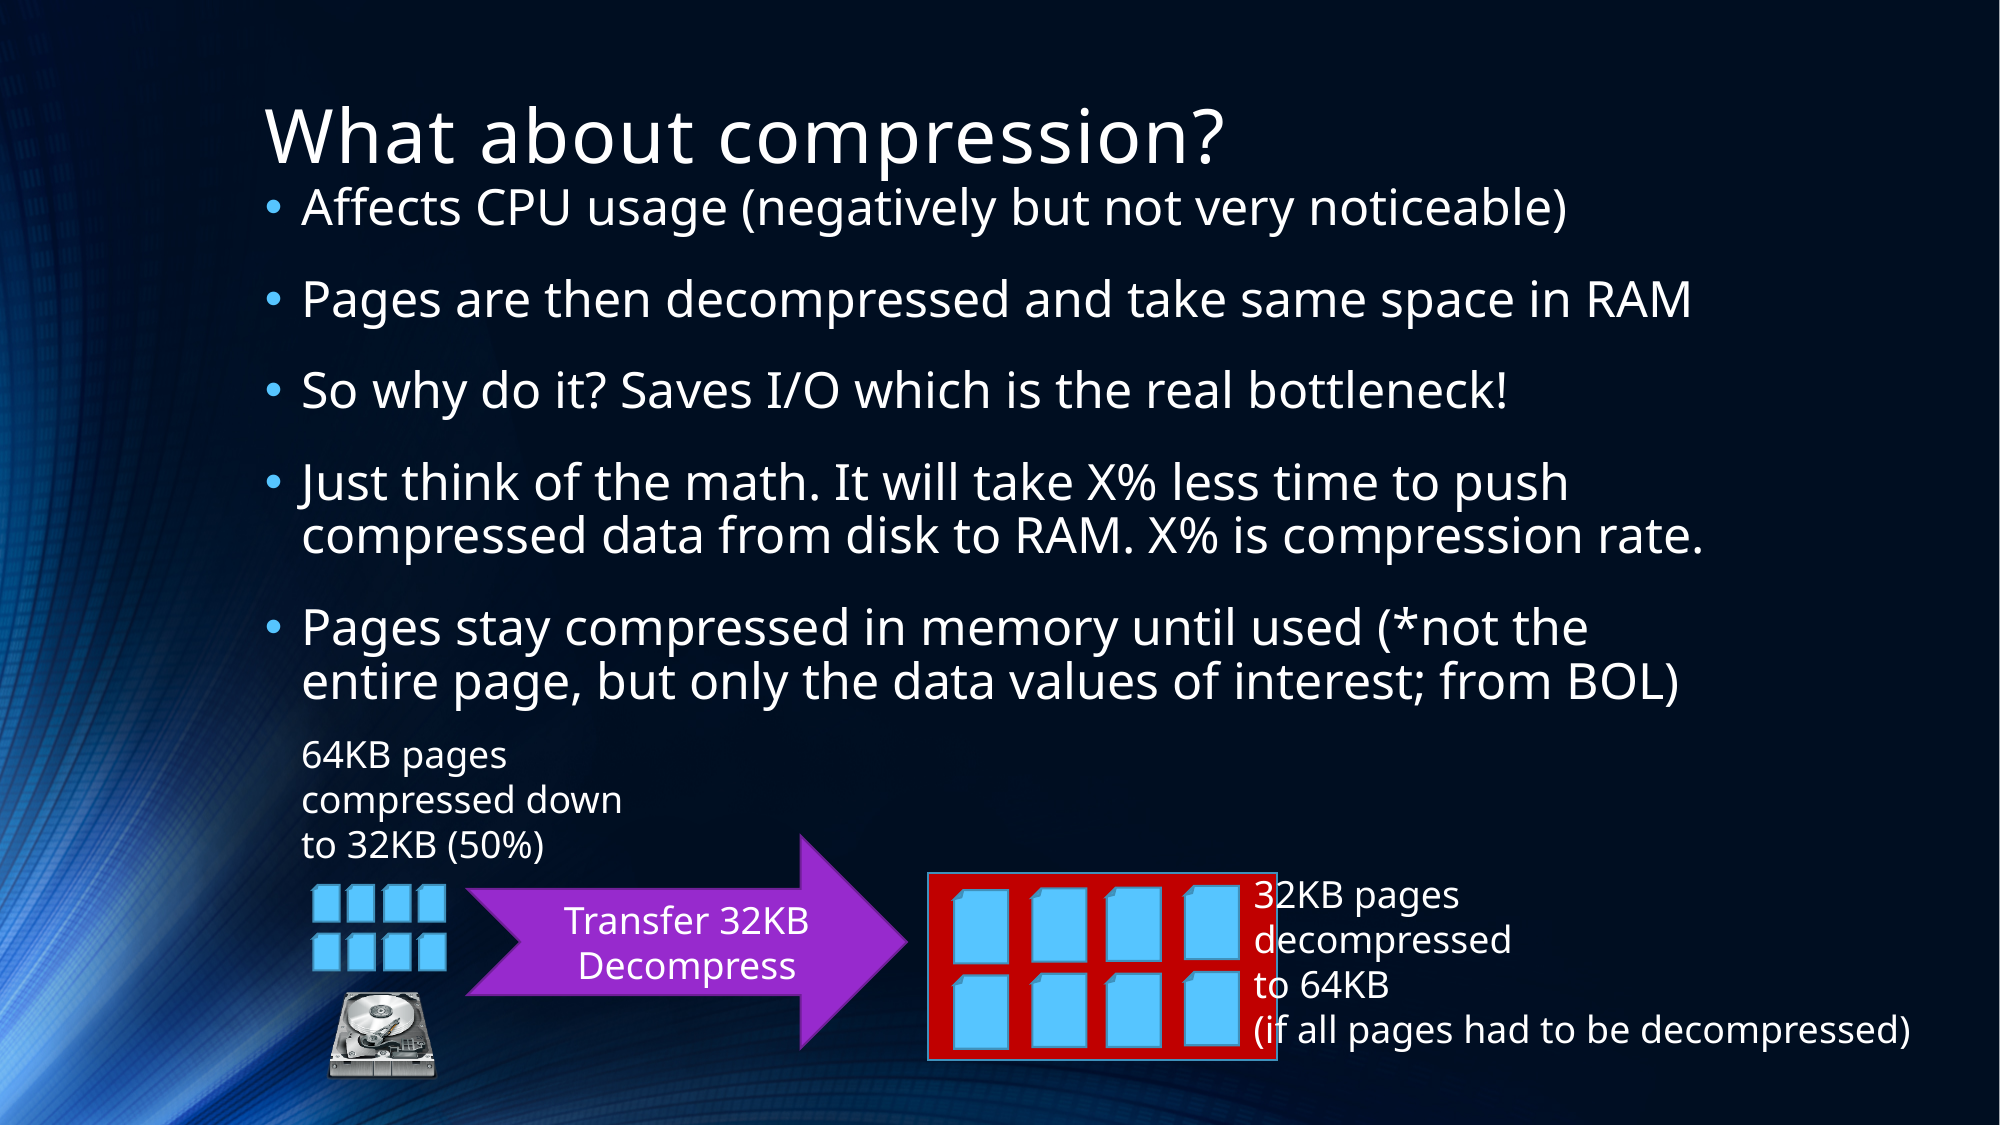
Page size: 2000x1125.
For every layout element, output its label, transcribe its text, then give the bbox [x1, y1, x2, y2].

text_box [344, 932, 376, 972]
text_box [1028, 972, 1088, 1049]
text_box [1103, 972, 1162, 1049]
text_box [380, 883, 412, 923]
text_box [927, 872, 1278, 1061]
text_box [344, 883, 376, 923]
text_box [1028, 887, 1088, 963]
text_box Transfer 32KB Decompress [464, 833, 909, 1051]
text_box [1181, 970, 1240, 1047]
text_box [950, 889, 1010, 965]
text_box [1103, 886, 1162, 962]
text_box [415, 932, 447, 972]
text_box 32KB pages decompressed to 64KB (if all pages had to be decompressed) [1238, 863, 1926, 1059]
text_box [380, 932, 412, 972]
text_box [1181, 884, 1240, 961]
text_box [950, 974, 1010, 1050]
list Affects CPU usage (negatively but not very noticeable) Pages are then decompressed and take same space in RAM So why do it? Saves I/O which is the real bottleneck! Just think of the math. It will take X% less time to push compressed data from disk to RAM. X% is compression rate. Pages stay compressed in memory until used (*not the entire page, but only the data values of interest; from BOL) [249, 174, 1749, 850]
text_box [309, 932, 341, 972]
text_box 64KB pages compressed down to 32KB (50%) [286, 723, 648, 874]
title What about compression? [249, 0, 1750, 188]
text_box [309, 883, 341, 923]
text_box [415, 883, 447, 923]
picture [0, 0, 2000, 1125]
